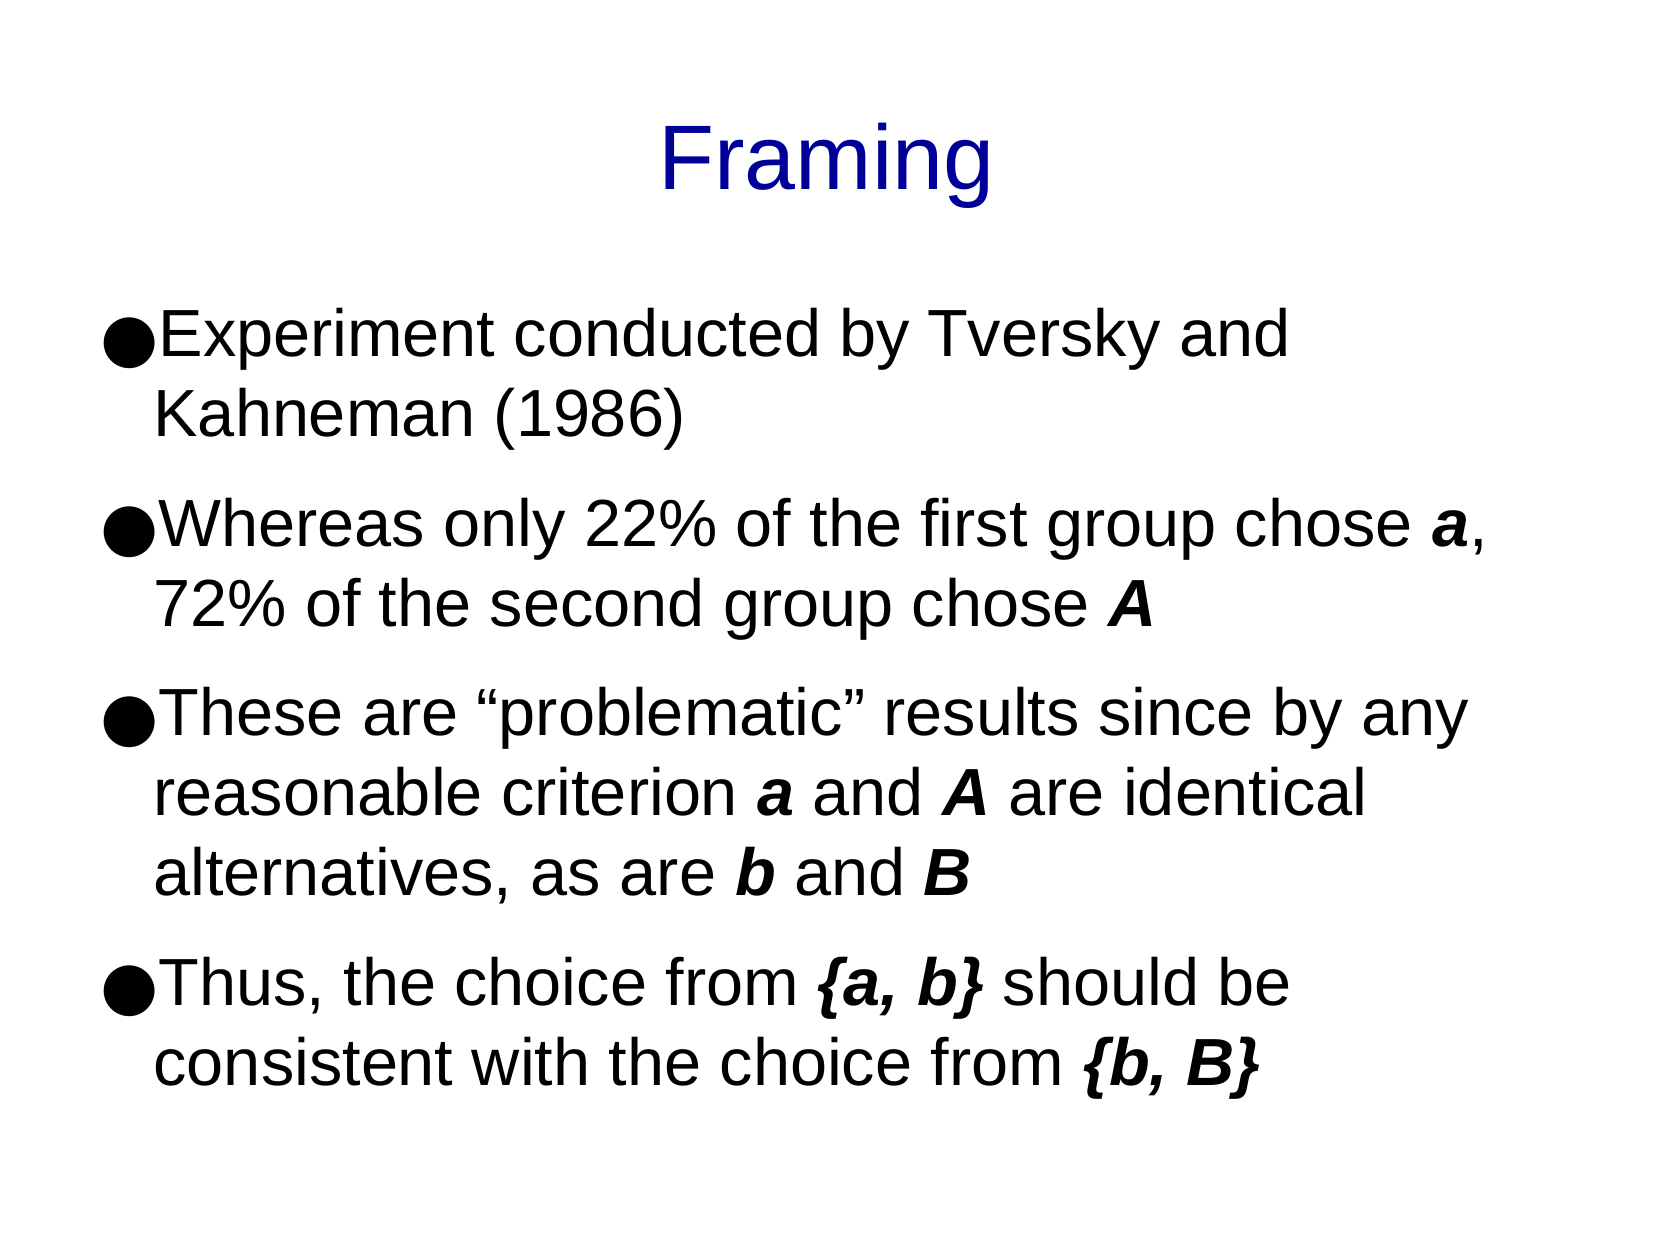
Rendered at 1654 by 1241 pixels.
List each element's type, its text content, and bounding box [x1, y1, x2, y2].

text_box Framing [82, 49, 1571, 257]
text_box Experiment conducted by Tversky and Kahneman (1986) Whereas only 22% of the first group chose a, 72% of the second group chose A These are “problematic” results since by any reasonable criterion a and A are identical alternatives, as are b and B Thus, the choice from {a, b} should be consistent with the choice from {b, B} [82, 290, 1571, 1052]
